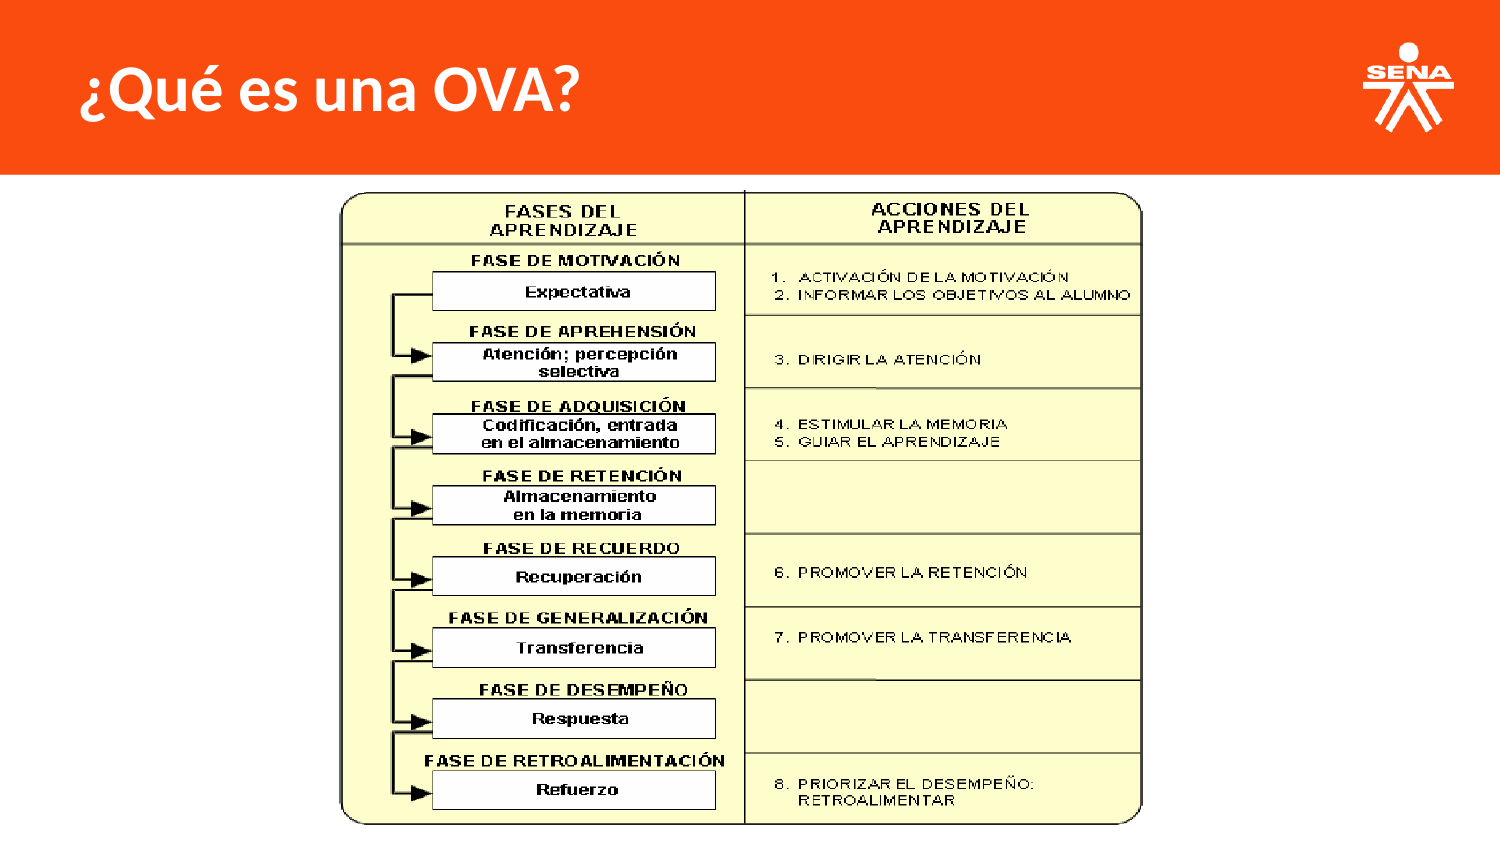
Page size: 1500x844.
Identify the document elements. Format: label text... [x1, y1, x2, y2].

text_box ¿Qué es una OVA? [62, 37, 1342, 144]
picture [0, 0, 1500, 844]
